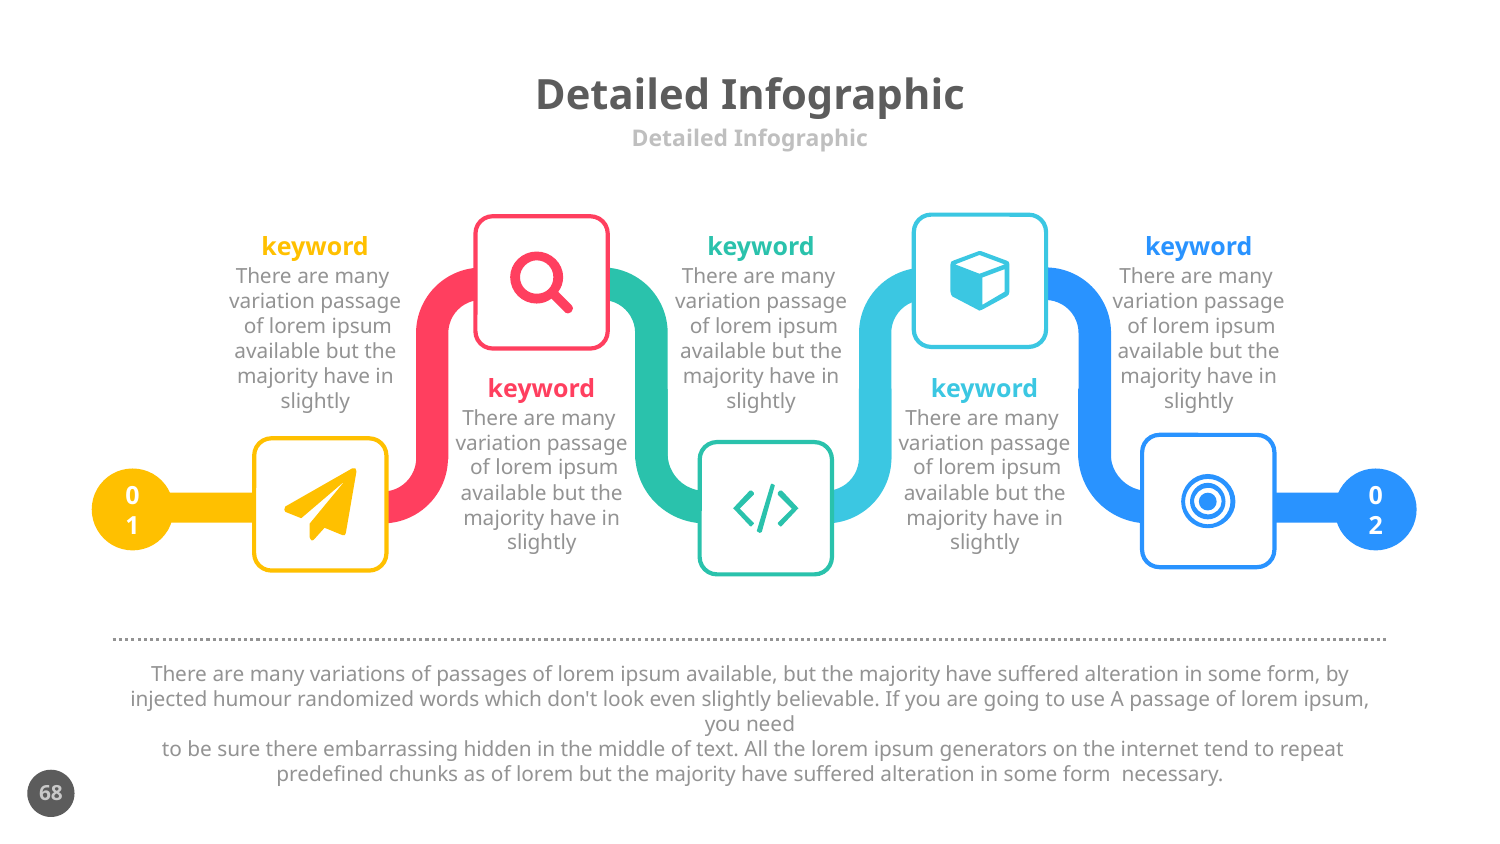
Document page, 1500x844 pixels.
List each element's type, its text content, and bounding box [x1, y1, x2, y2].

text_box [1141, 434, 1275, 568]
text_box There are many variations of passages of lorem ipsum available, but the majority have suffered alteration in some form, by injected humour randomized words which don't look even slightly believable. If you are going to use A passage of lorem ipsum, you need to be sure there embarrassing hidden in the middle of text. All the lorem ipsum generators on the internet tend to repeat predefined chunks as of lorem but the majority have suffered alteration in some form necessary. [113, 661, 1387, 786]
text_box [890, 371, 1079, 556]
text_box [546, 267, 771, 524]
slide_number 68 [13, 770, 89, 816]
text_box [253, 438, 387, 571]
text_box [321, 267, 543, 524]
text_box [699, 441, 833, 575]
text_box [172, 490, 248, 525]
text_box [221, 230, 409, 415]
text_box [1104, 230, 1293, 415]
text_box [1279, 490, 1336, 525]
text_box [475, 215, 608, 349]
text_box 01 [89, 466, 176, 553]
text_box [667, 230, 855, 415]
text_box 02 [1332, 466, 1419, 553]
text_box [447, 371, 636, 556]
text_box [990, 267, 1214, 524]
list Detailed Infographic [412, 121, 1088, 155]
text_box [913, 214, 1047, 348]
title Detailed Infographic [287, 63, 1213, 122]
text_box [775, 267, 986, 524]
